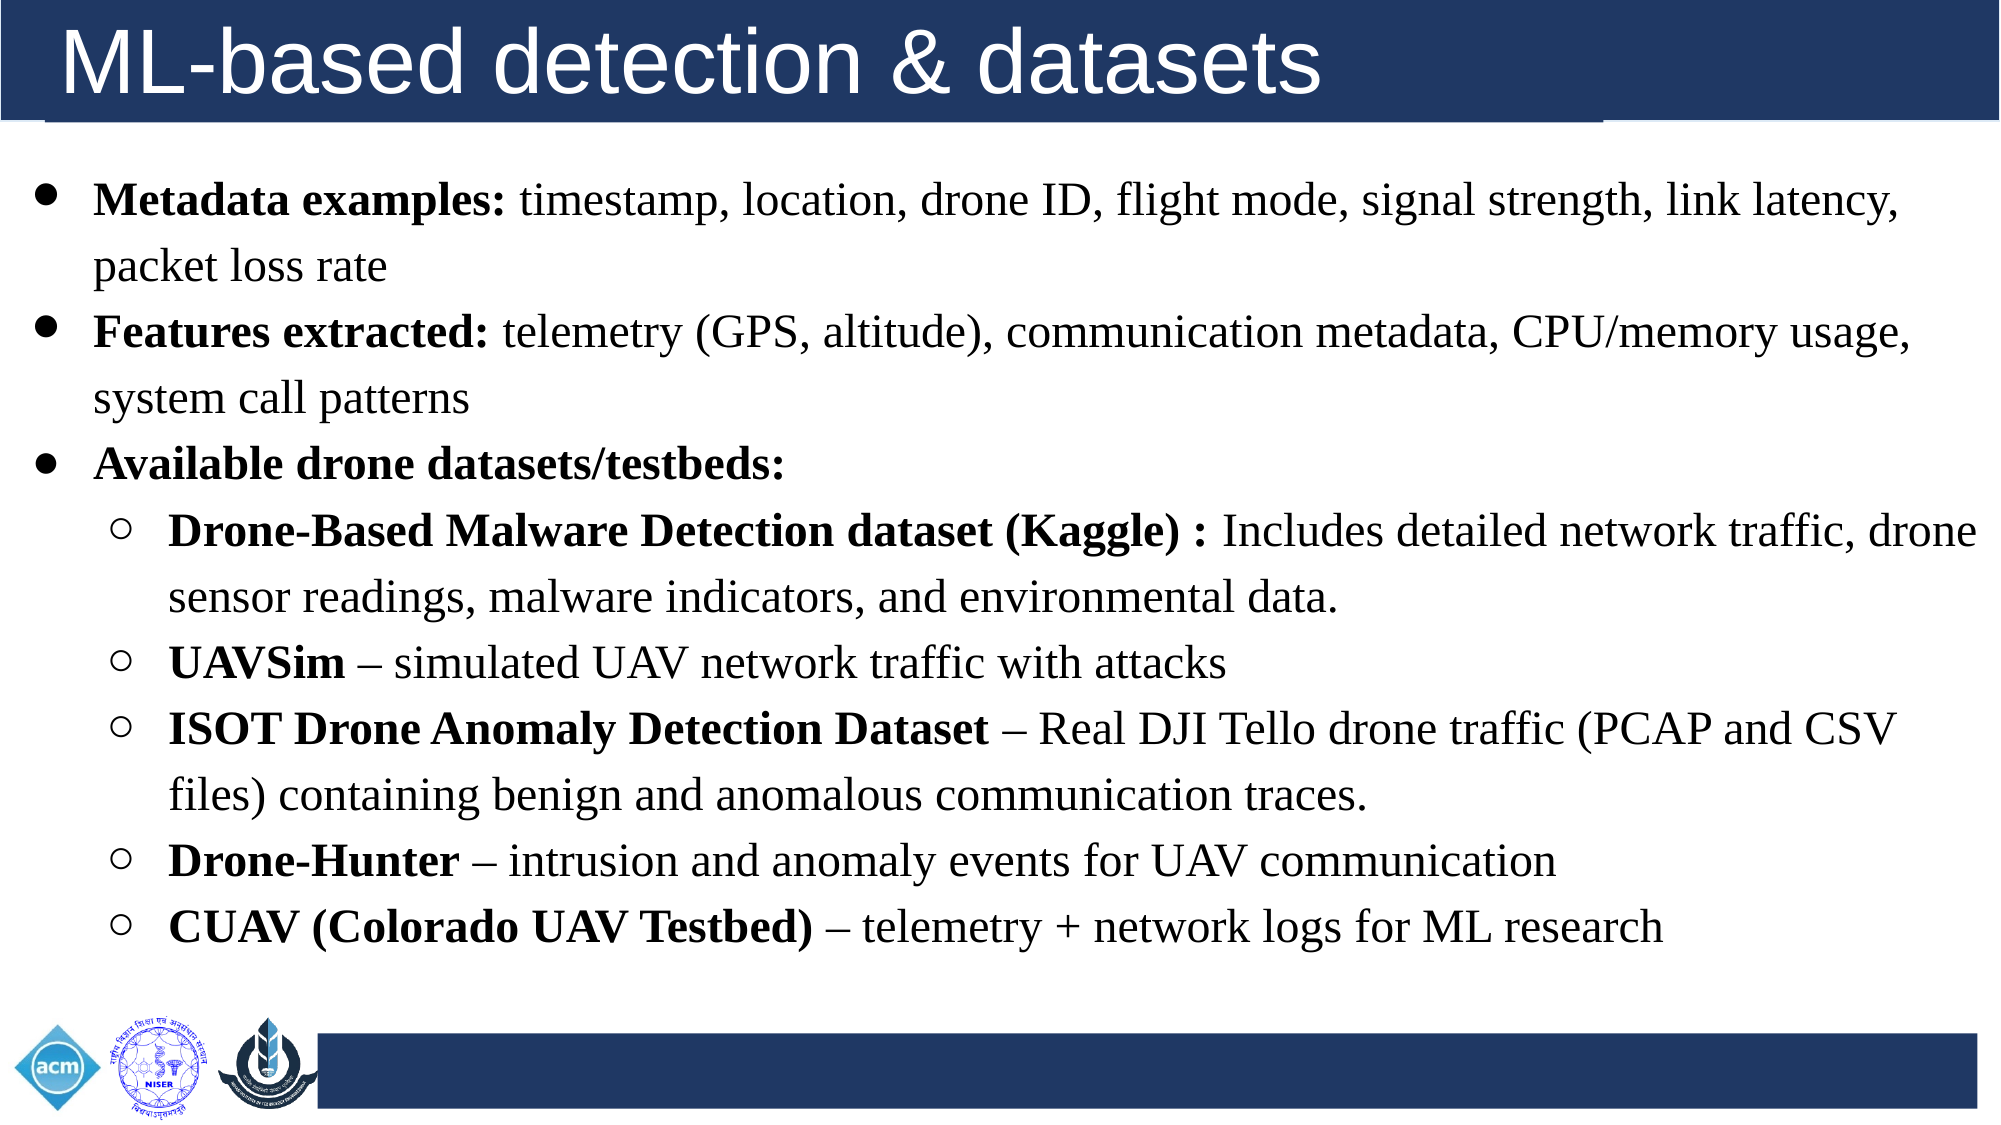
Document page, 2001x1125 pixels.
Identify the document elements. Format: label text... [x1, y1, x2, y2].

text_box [0, 0, 2000, 123]
text_box Metadata examples: timestamp, location, drone ID, flight mode, signal strength, link latency, packet loss rate Features extracted: telemetry (GPS, altitude), communication metadata, CPU/memory usage, system call patterns Available drone datasets/testbeds: Drone-Based Malware Detection dataset (Kaggle) : Includes detailed network traffic, drone sensor readings, malware indicators, and environmental data. UAVSim – simulated UAV network traffic with attacks ISOT Drone Anomaly Detection Dataset – Real DJI Tello drone traffic (PCAP and CSV files) containing benign and anomalous communication traces. Drone-Hunter – intrusion and anomaly events for UAV communication CUAV (Colorado UAV Testbed) – telemetry + network logs for ML research [3, 144, 2000, 1125]
